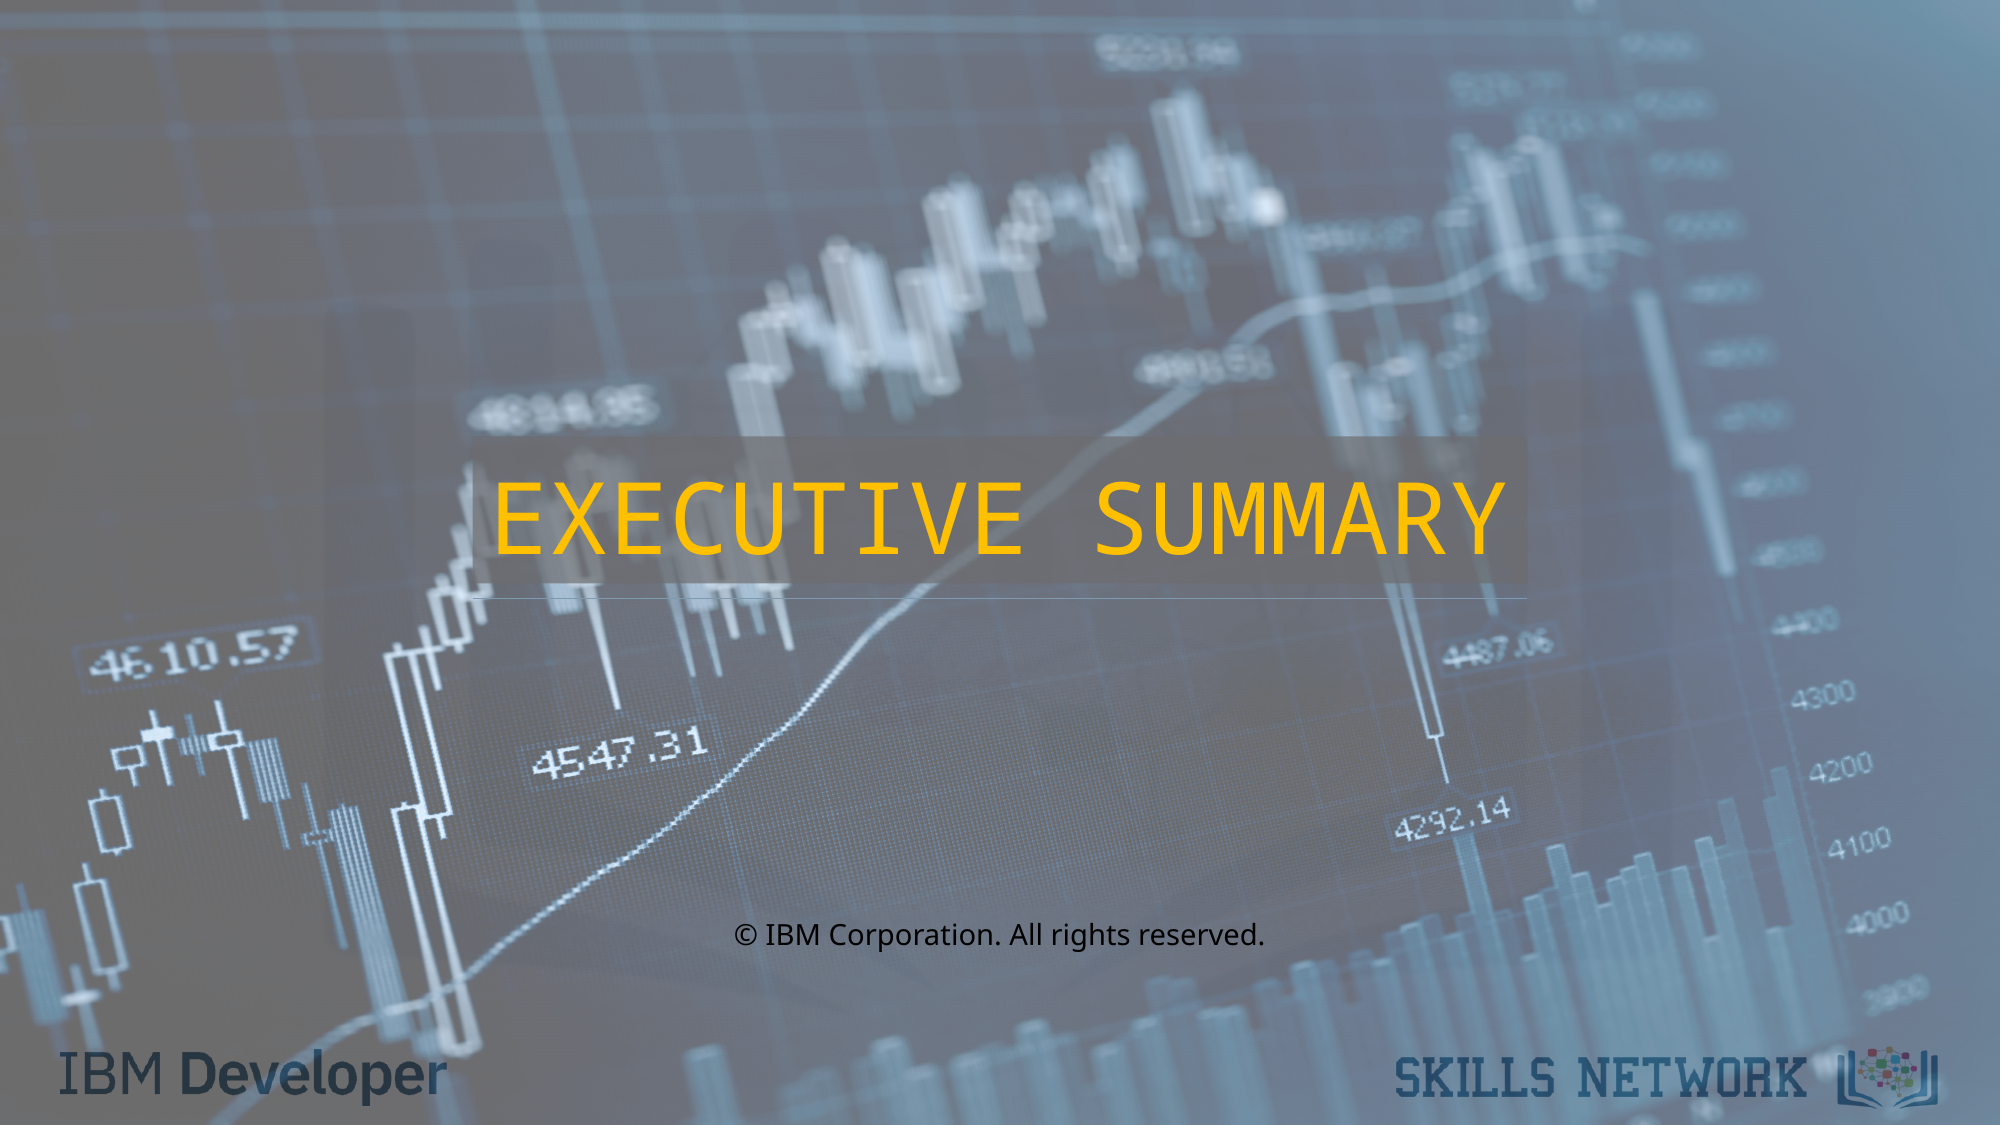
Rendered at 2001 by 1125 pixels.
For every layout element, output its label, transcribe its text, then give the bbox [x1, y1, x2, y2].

subtitle [472, 612, 1528, 884]
title EXECUTIVE SUMMARY [472, 436, 1528, 584]
